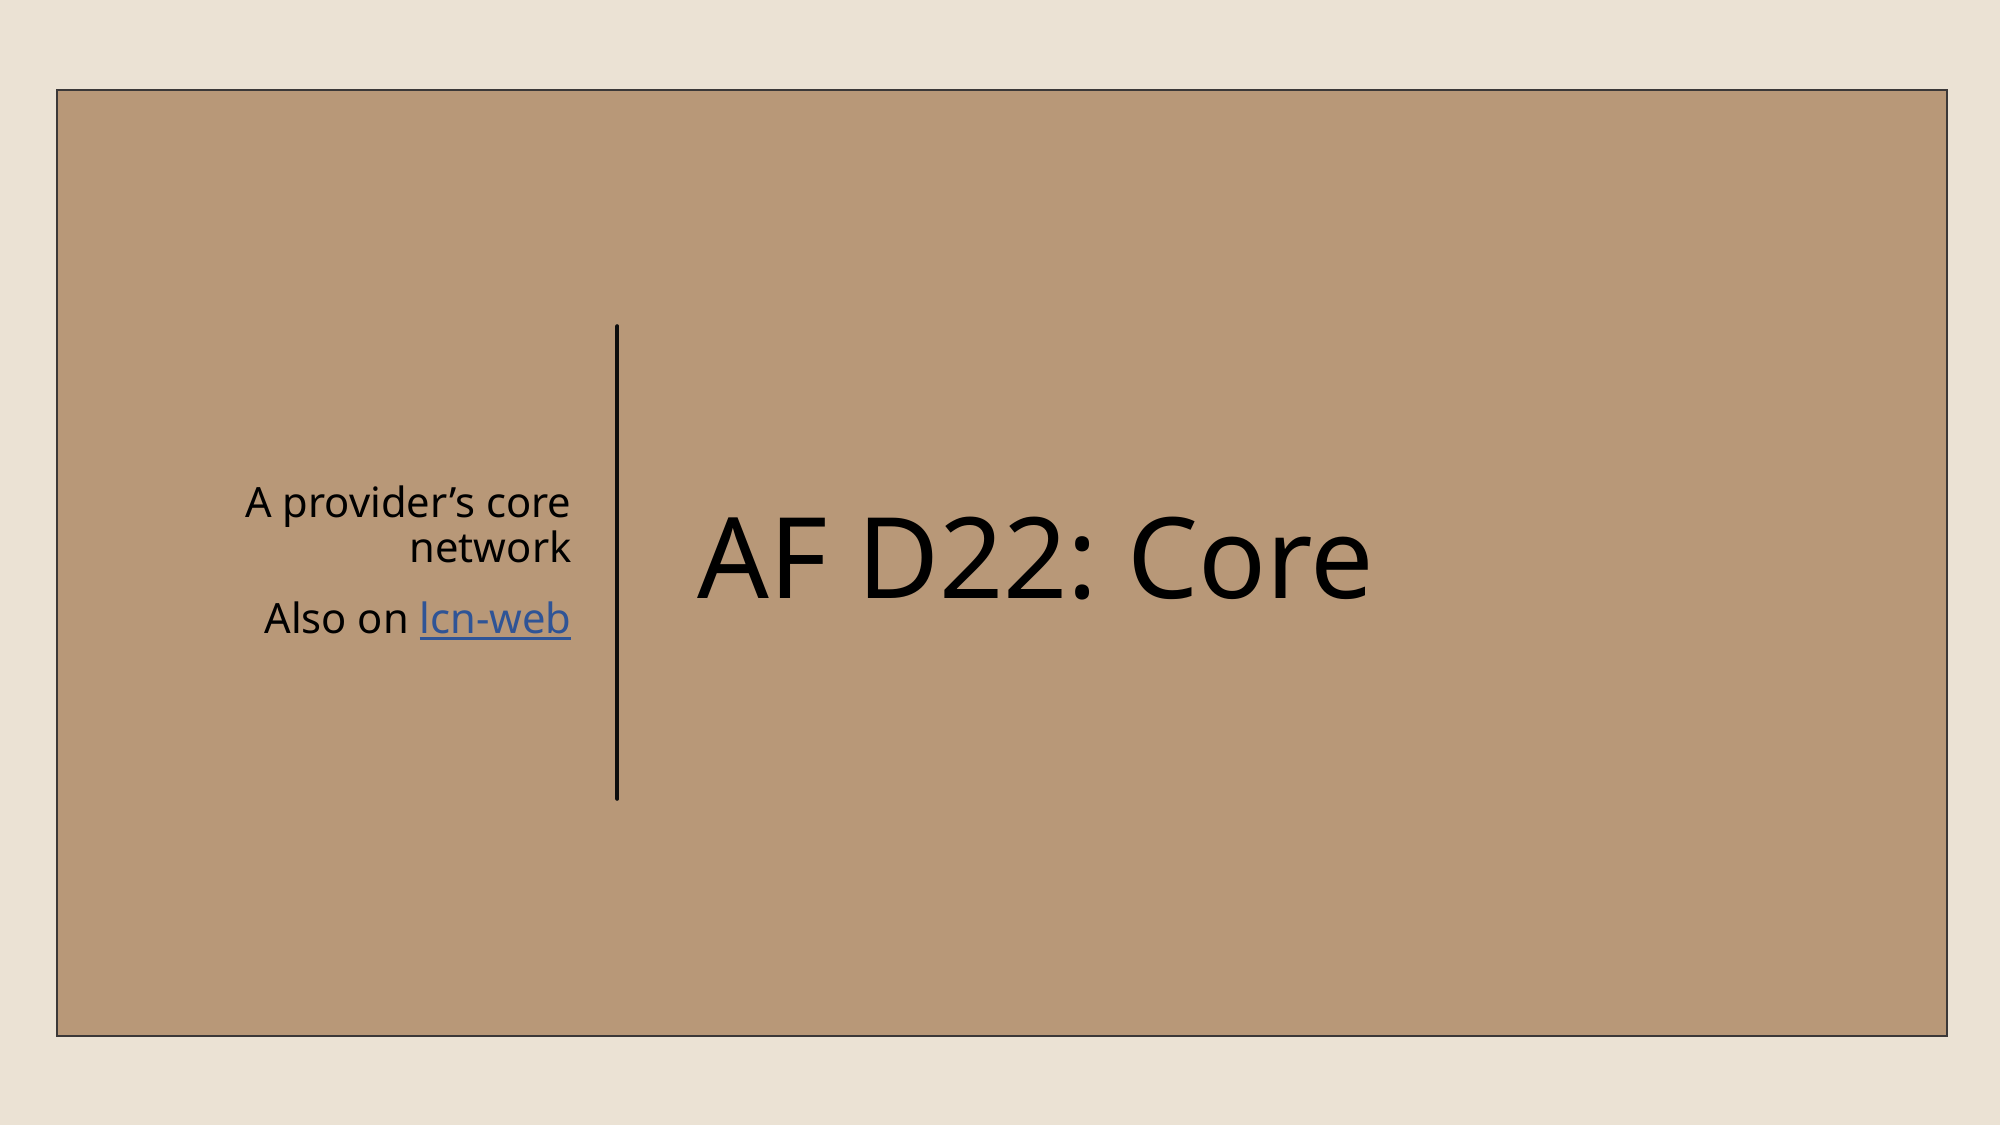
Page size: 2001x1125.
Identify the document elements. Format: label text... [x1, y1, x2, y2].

list A provider’s core network Also on lcn-web [90, 208, 587, 917]
title AF D22: Core [645, 208, 1910, 917]
